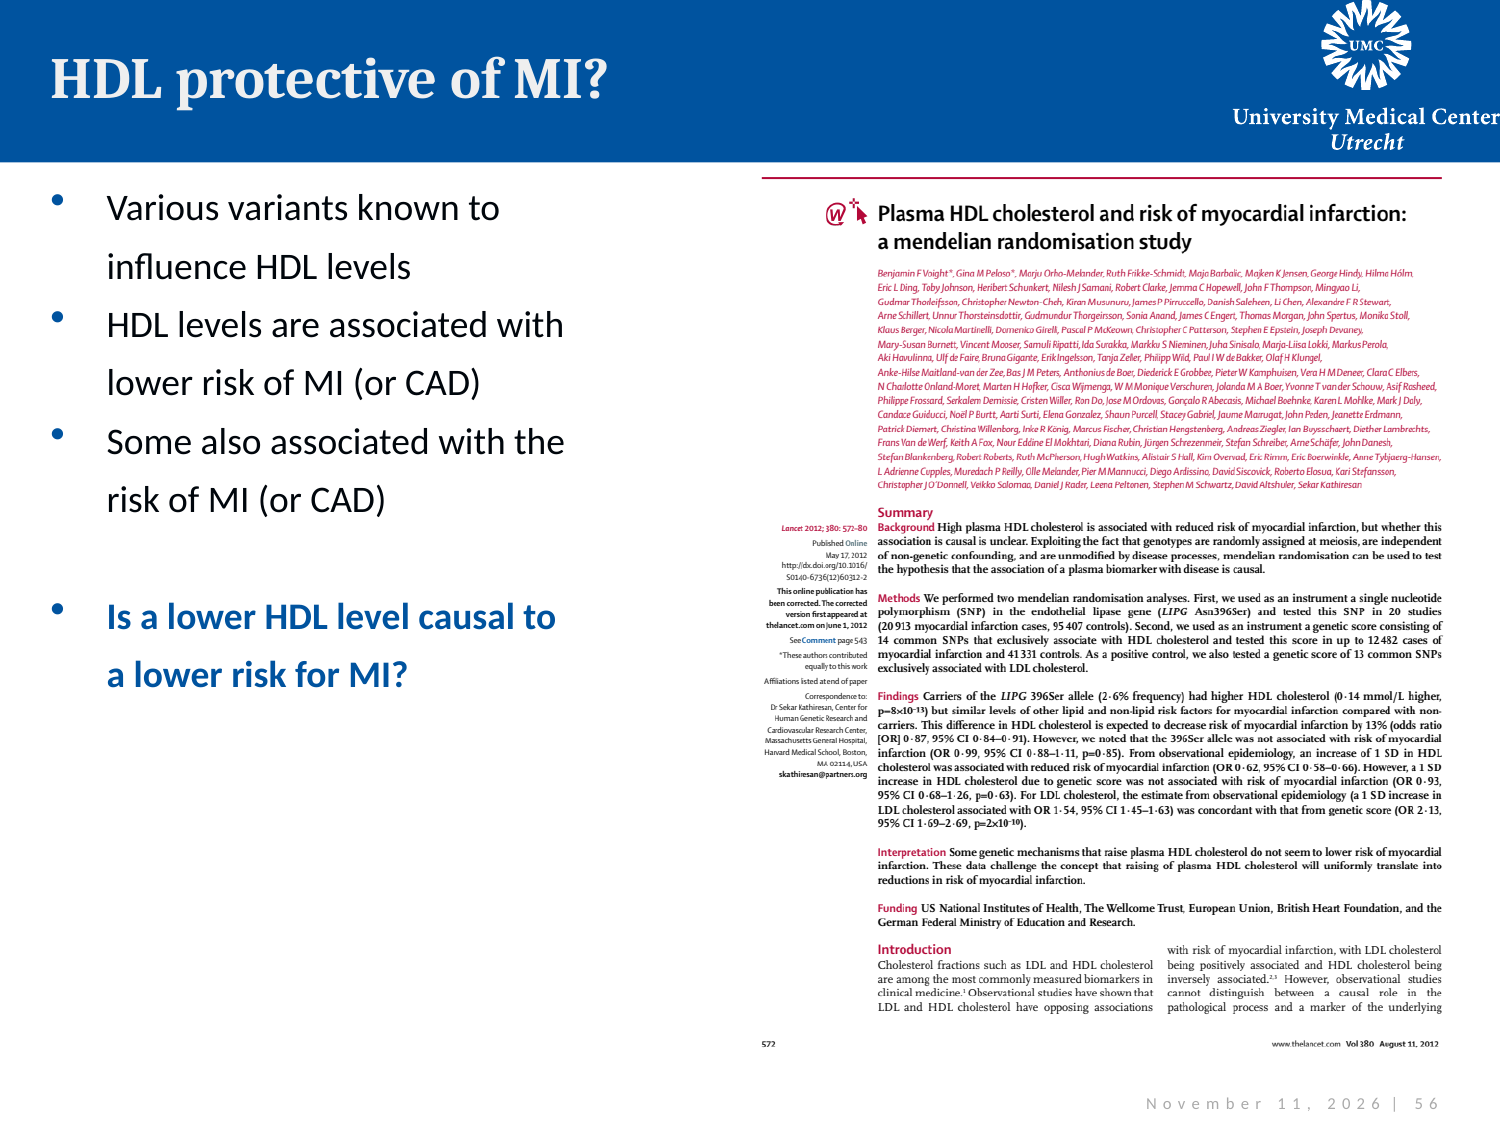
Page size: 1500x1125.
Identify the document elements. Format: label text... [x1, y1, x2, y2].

title HDL protective of MI? [34, 0, 1238, 151]
picture [724, 174, 1488, 1071]
list Various variants known to influence HDL levels HDL levels are associated with lower risk of MI (or CAD) Some also associated with the risk of MI (or CAD) Is a lower HDL level causal to a lower risk for MI? [35, 162, 588, 1078]
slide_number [1068, 1087, 1453, 1118]
